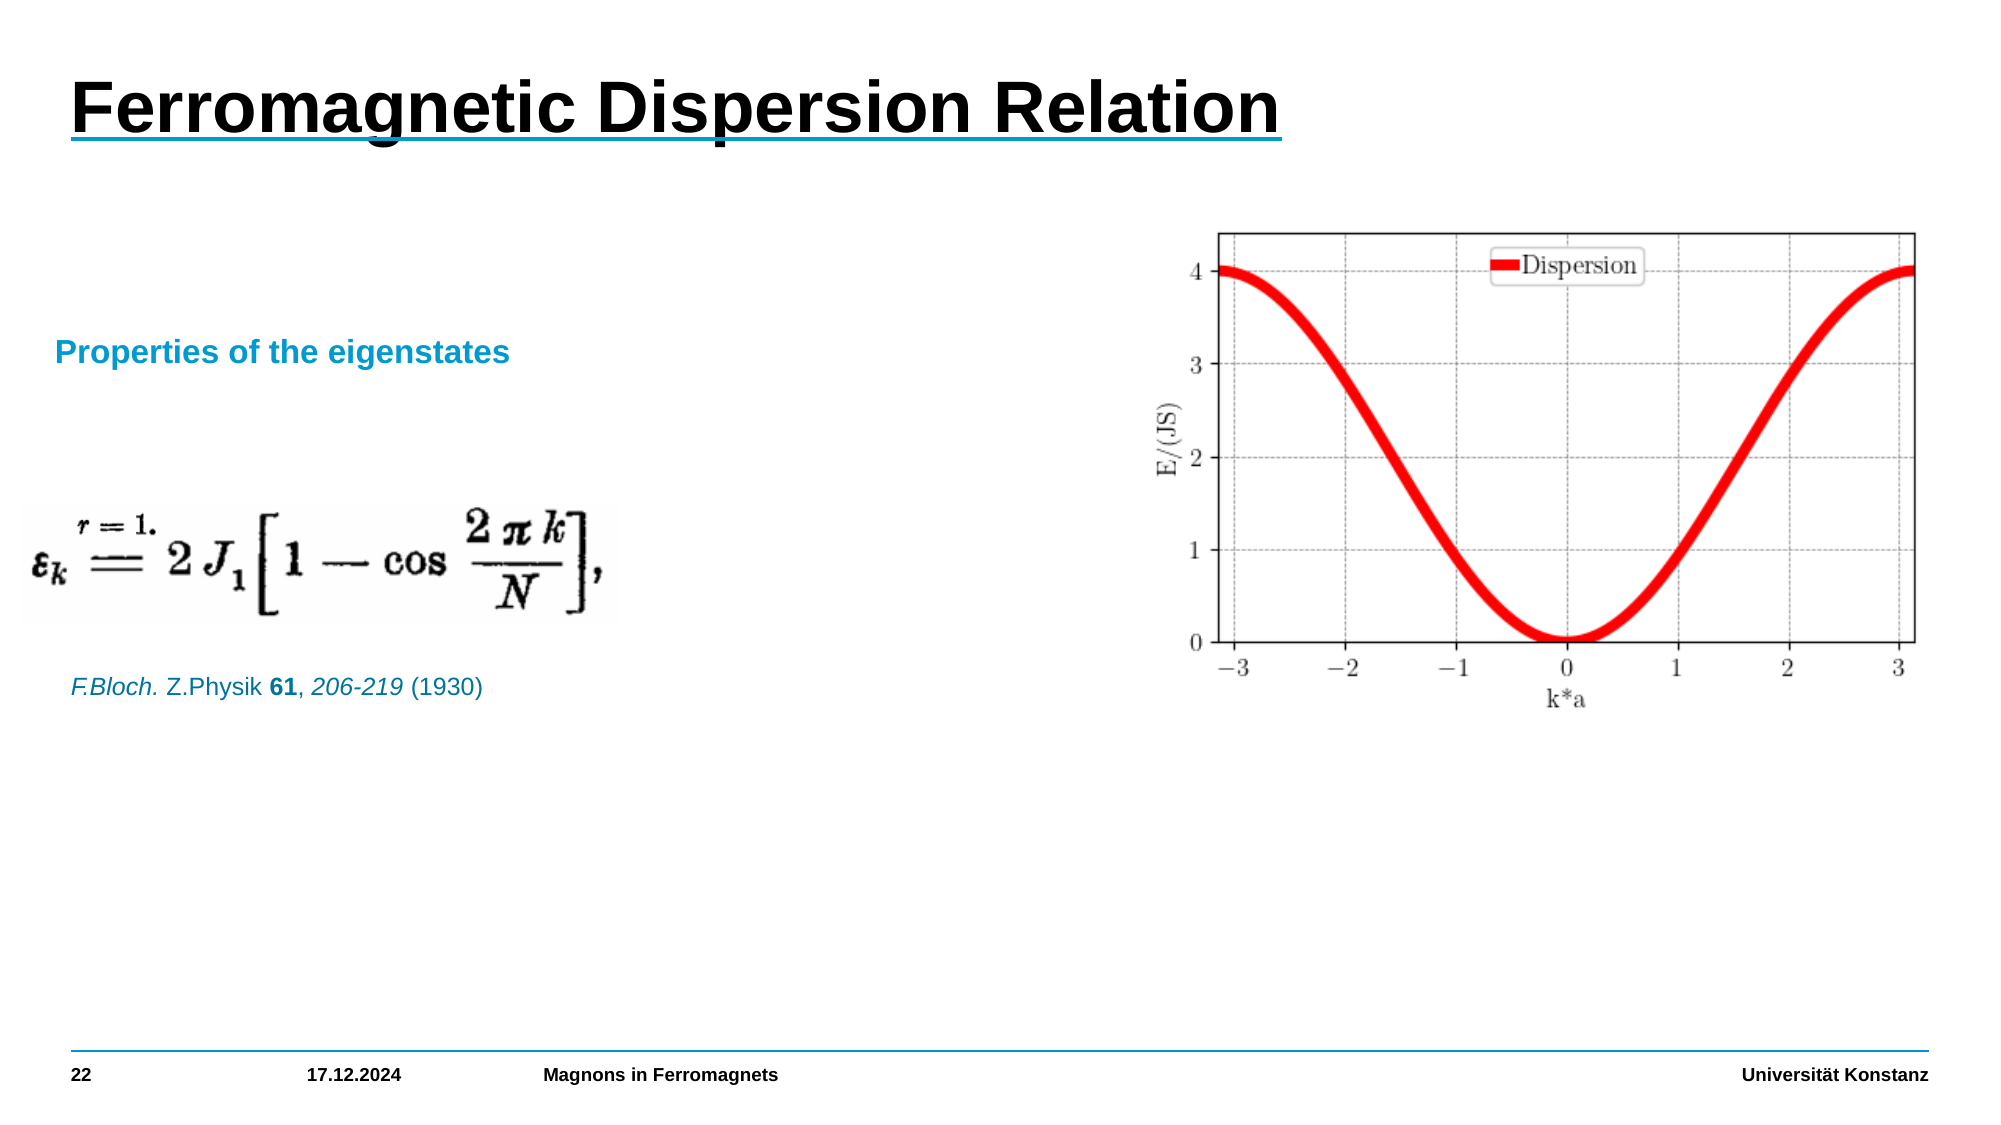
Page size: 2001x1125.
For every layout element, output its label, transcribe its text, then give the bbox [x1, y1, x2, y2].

text_box F.Bloch. Z.Physik 61, 206-219 (1930) [56, 662, 499, 708]
picture [1139, 219, 1930, 728]
list Properties of the eigenstates [55, 326, 670, 1000]
slide_number 22 [70, 1058, 276, 1094]
title Ferromagnetic Dispersion Relation [70, 66, 1457, 268]
footer Magnons in Ferromagnets [543, 1058, 1489, 1094]
picture [20, 501, 620, 625]
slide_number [306, 1058, 512, 1094]
